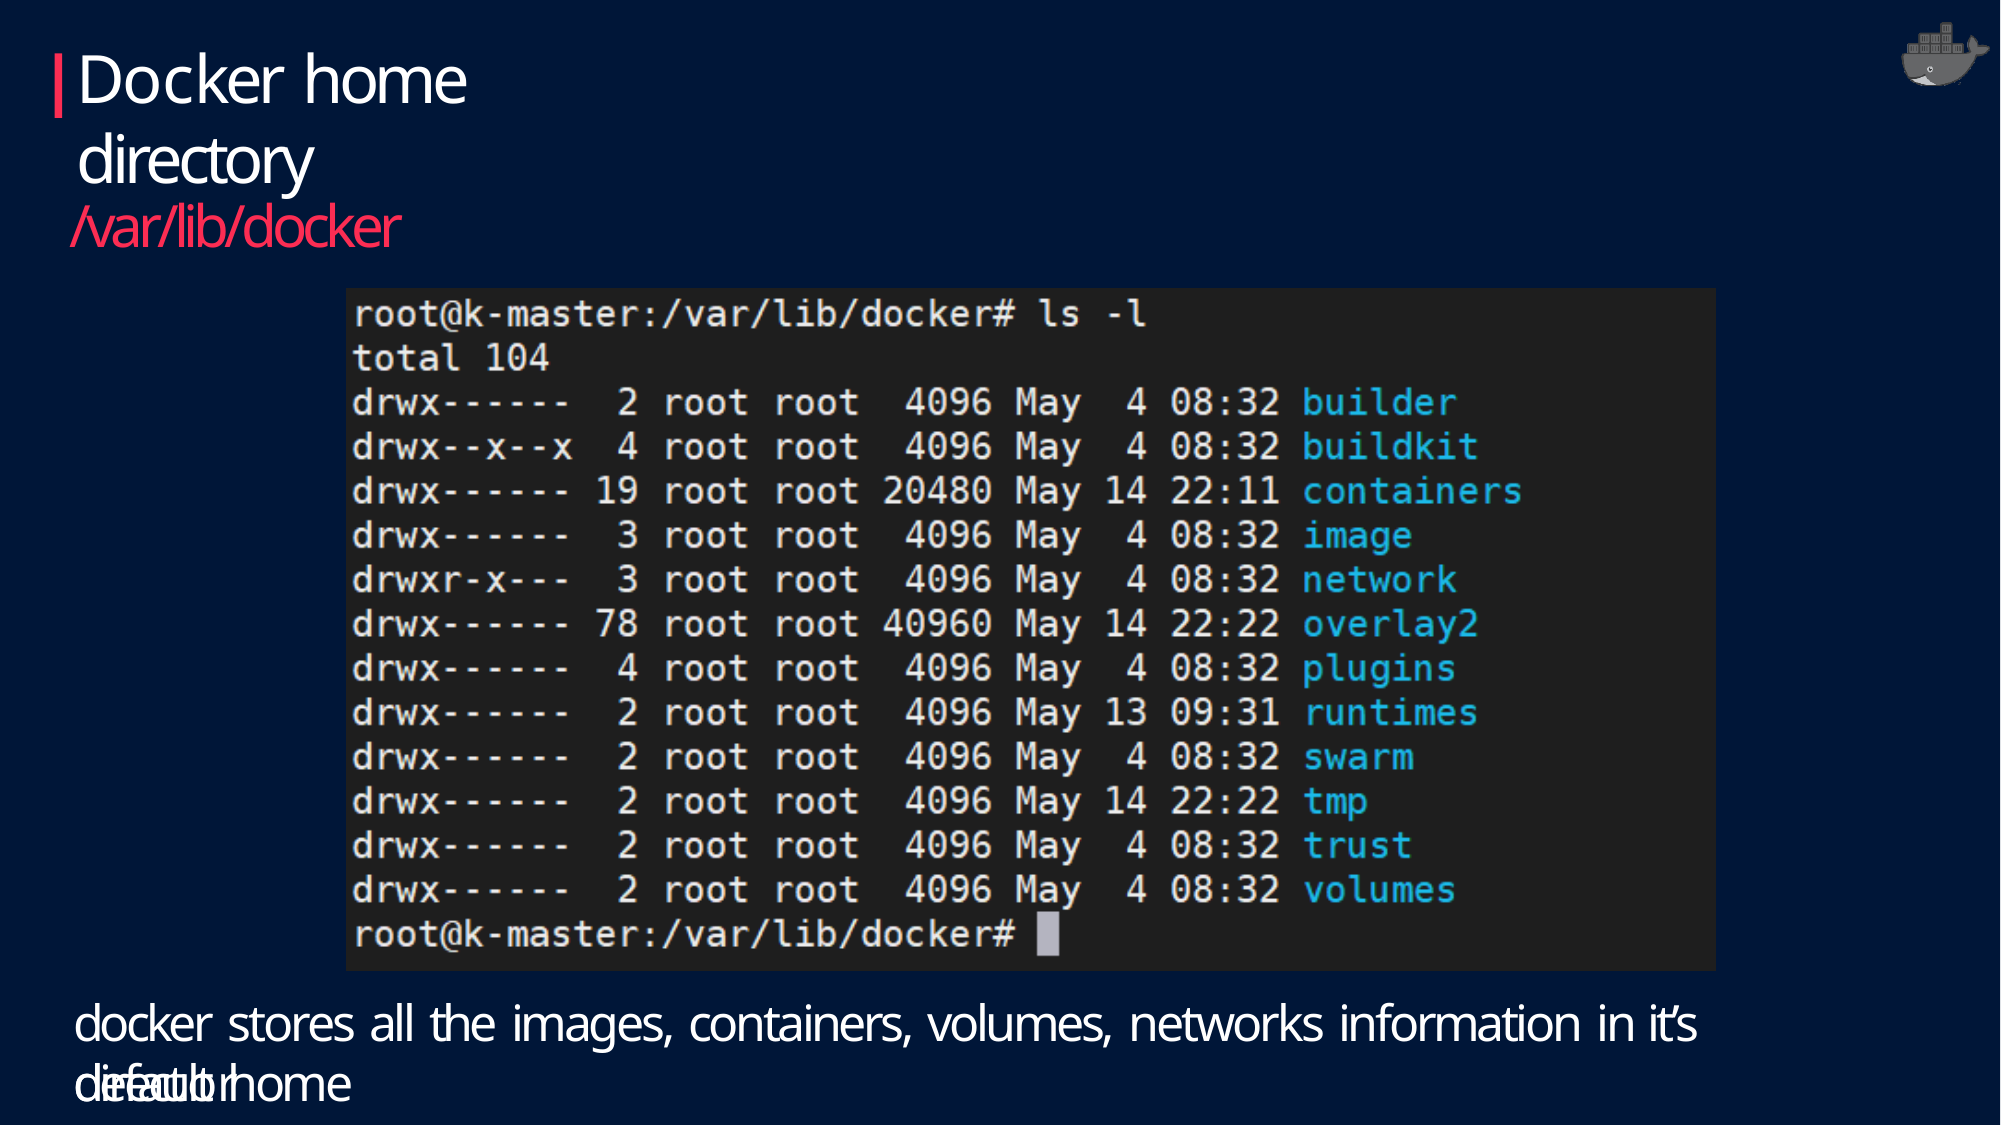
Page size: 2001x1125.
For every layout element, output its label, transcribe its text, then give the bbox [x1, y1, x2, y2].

text_box /var/lib/docker [67, 187, 414, 260]
picture [345, 287, 1716, 971]
text_box [54, 53, 63, 118]
picture [1900, 21, 1990, 87]
text_box docker stores all the images, containers, volumes, networks information in it’s default home [71, 989, 1849, 1112]
text_box directory [71, 1049, 245, 1125]
title Docker home directory [74, 34, 663, 225]
